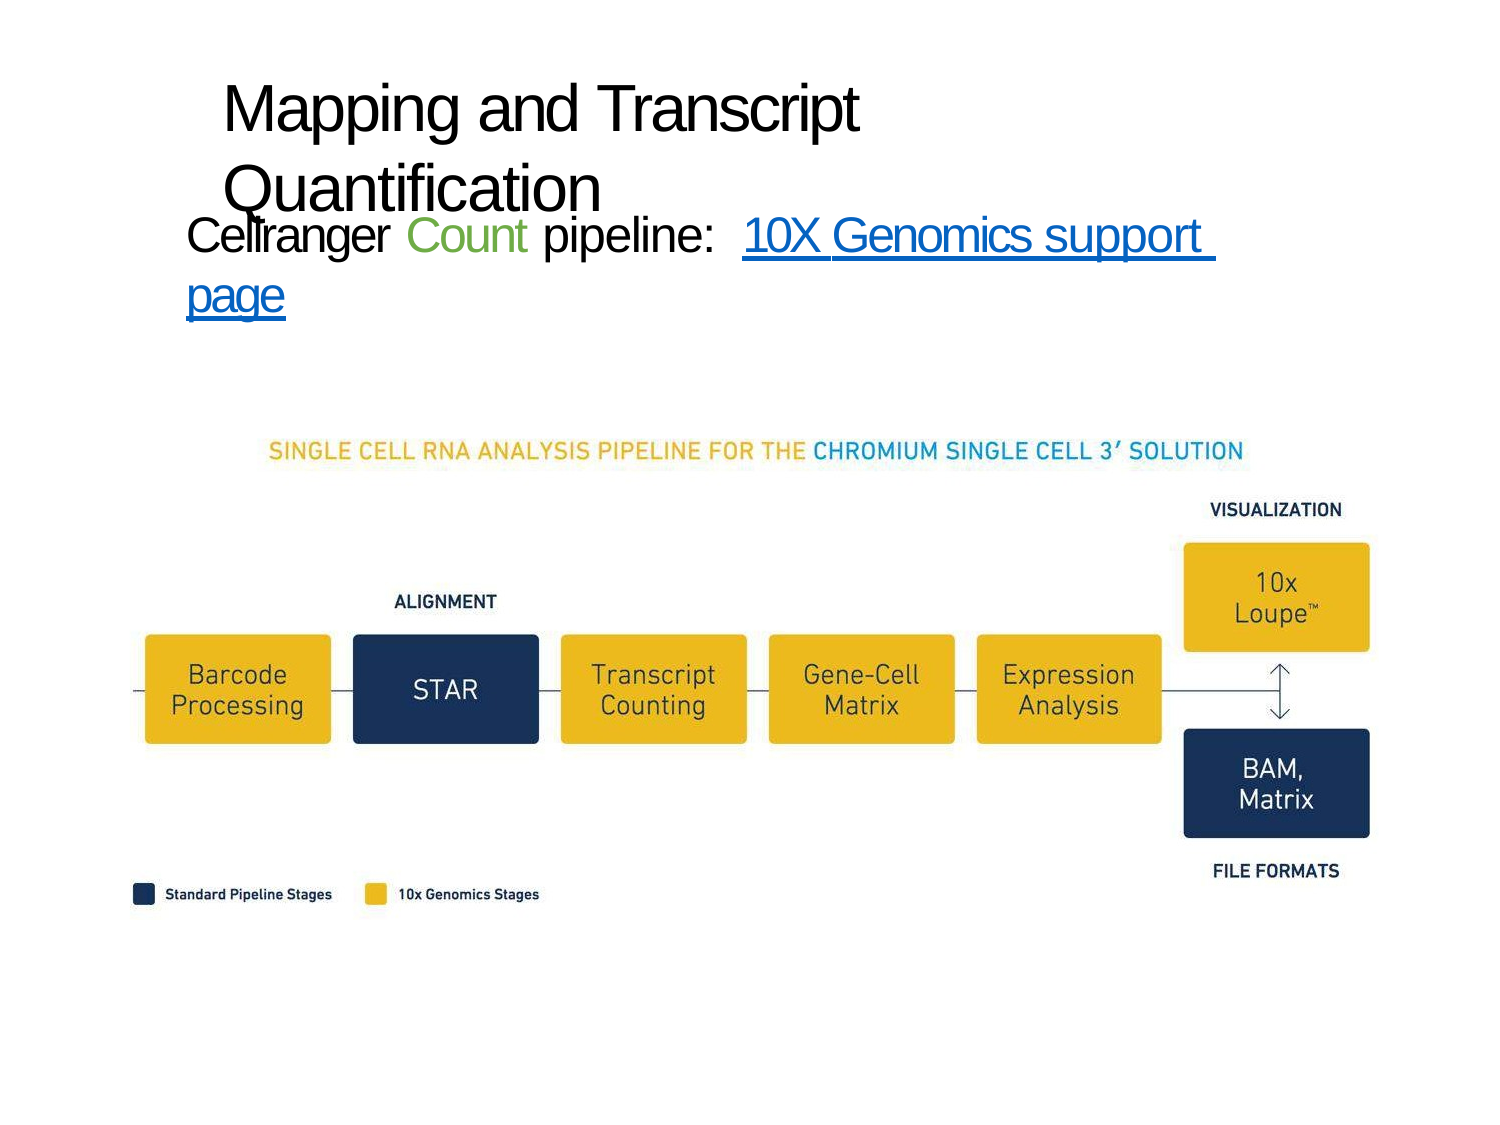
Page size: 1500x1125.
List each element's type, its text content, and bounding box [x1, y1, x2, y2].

text_box Mapping and Transcript Quantification [220, 62, 1254, 225]
text_box Cellranger Count pipeline: 10X Genomics support page [183, 200, 1307, 323]
text_box [129, 438, 1379, 920]
